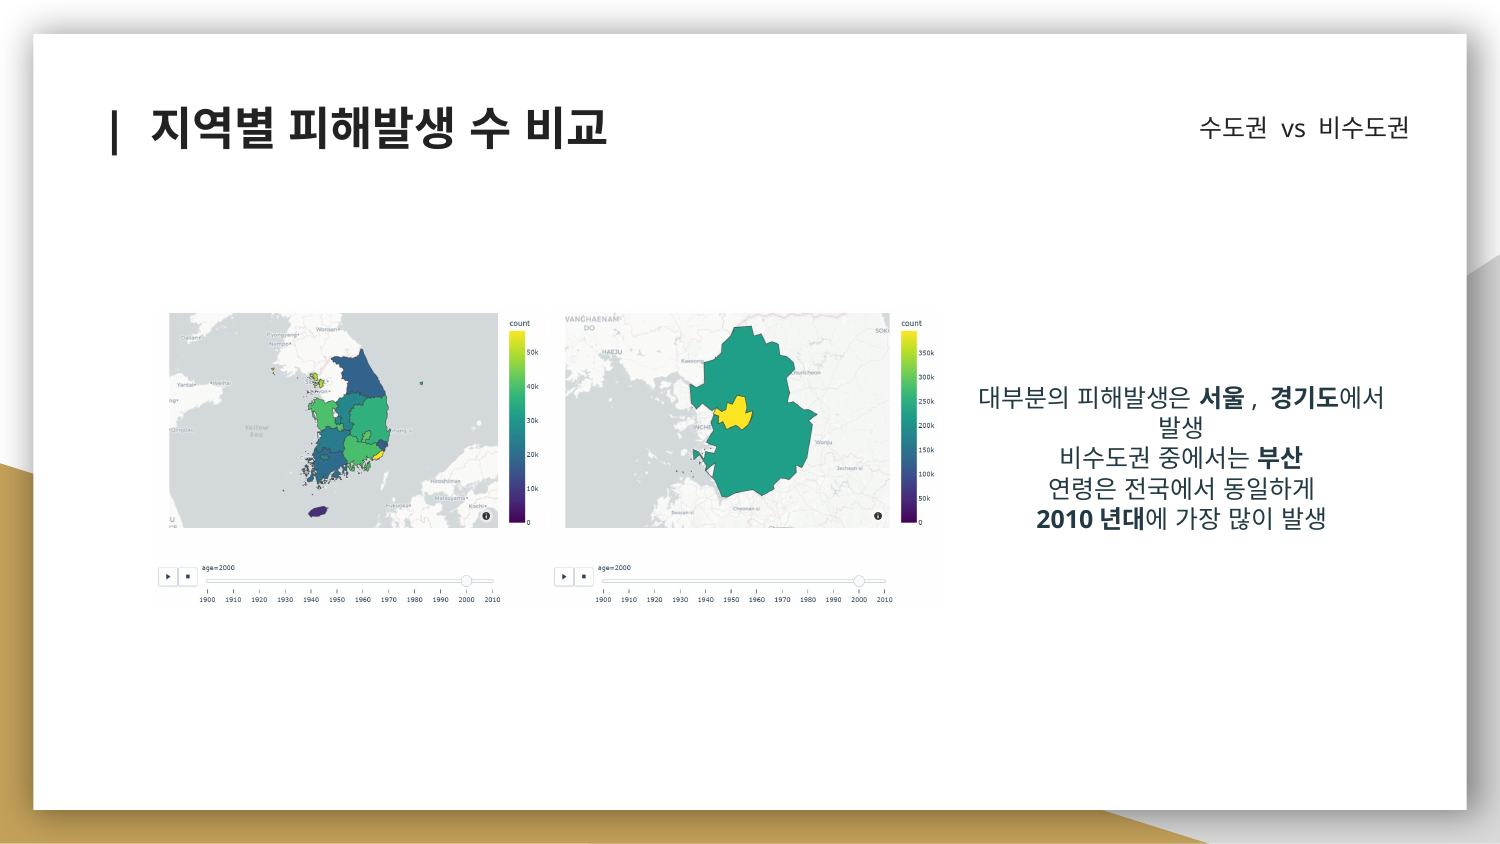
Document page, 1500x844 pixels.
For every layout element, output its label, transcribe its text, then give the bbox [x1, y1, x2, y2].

title 수도권 vs 비수도권 [796, 72, 1426, 183]
title | 지역별 피해발생 수 비교 [86, 84, 1117, 195]
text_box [152, 308, 1426, 609]
